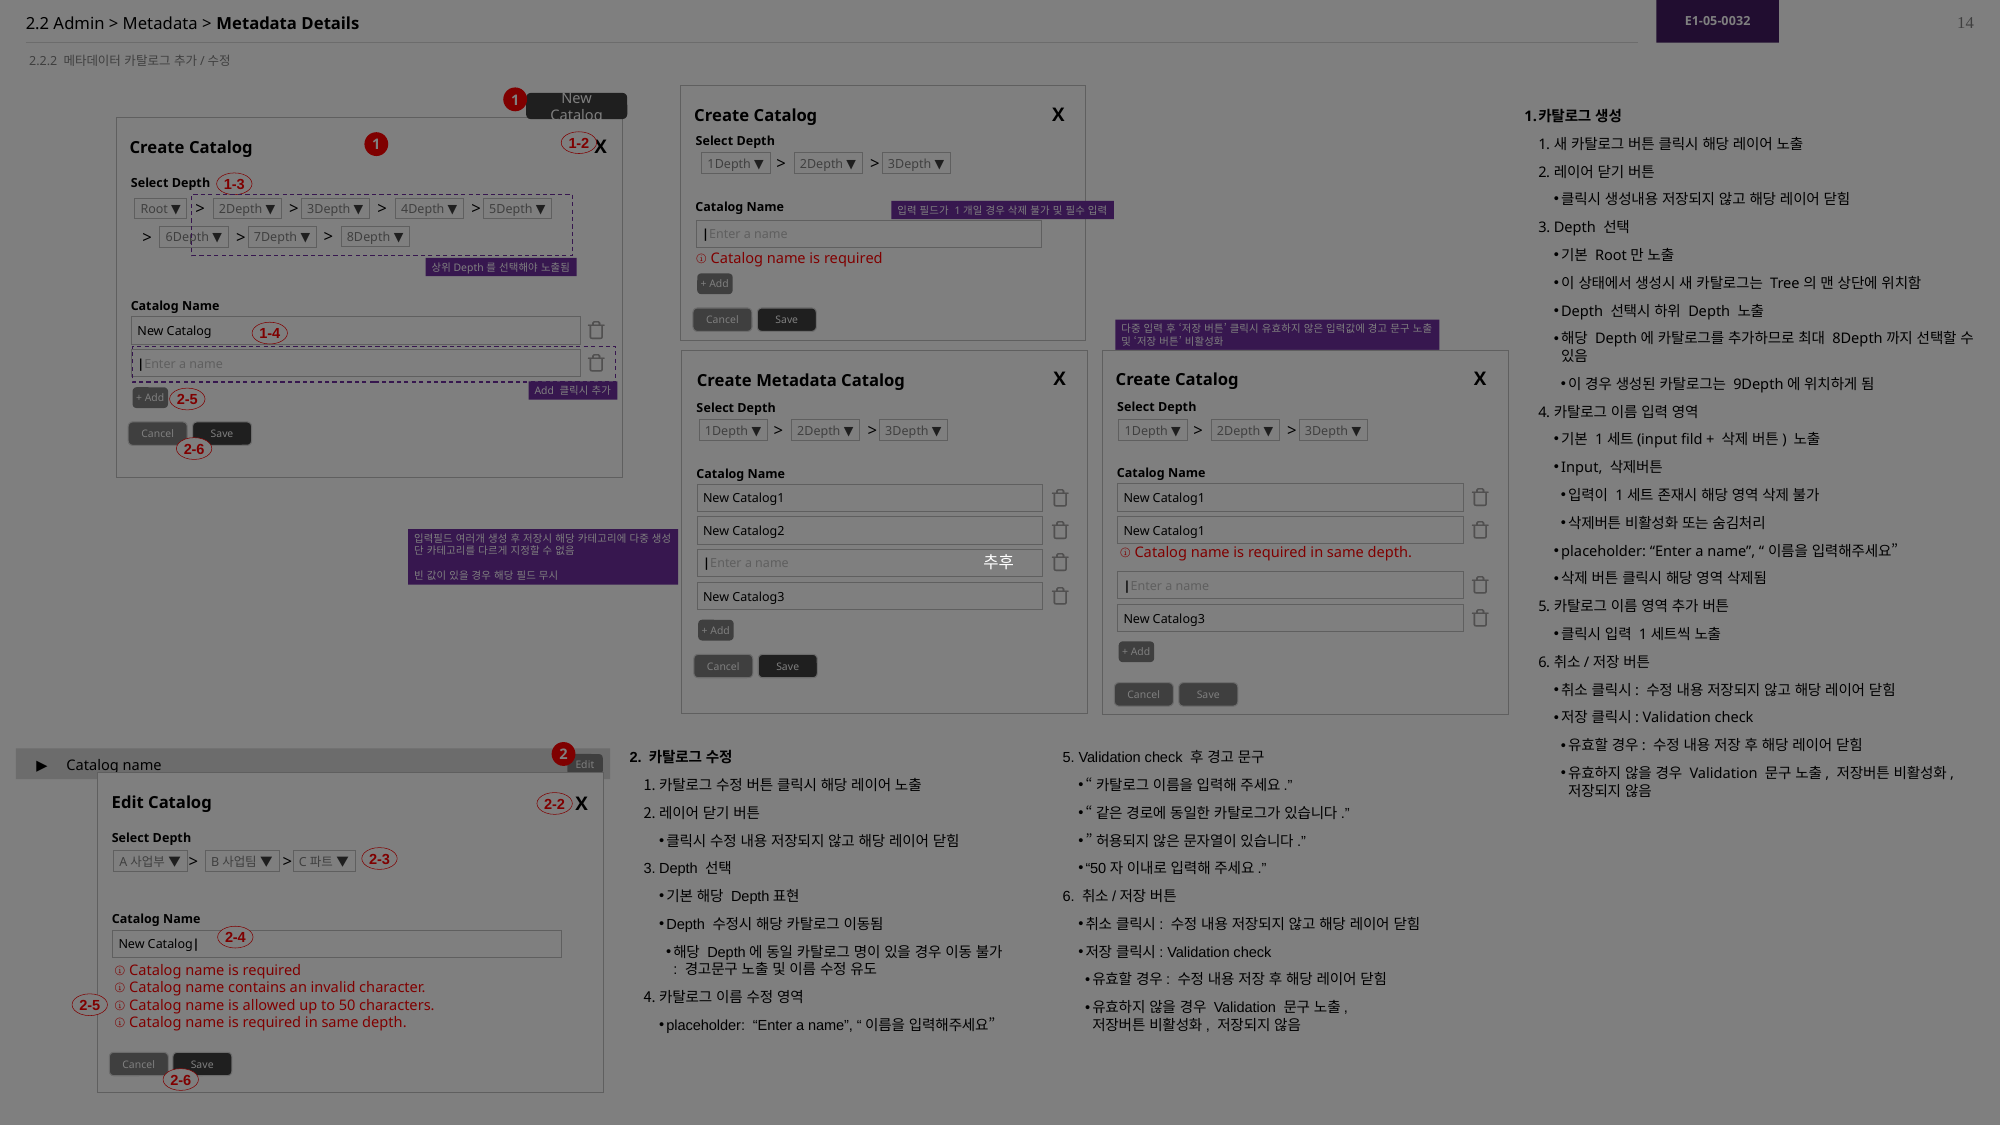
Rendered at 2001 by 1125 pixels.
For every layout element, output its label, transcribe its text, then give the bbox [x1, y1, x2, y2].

text_box 추후 [0, 0, 2000, 1125]
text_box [97, 772, 604, 1093]
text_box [116, 117, 623, 478]
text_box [680, 85, 1086, 340]
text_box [681, 350, 1088, 714]
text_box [15, 748, 611, 780]
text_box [1102, 349, 1508, 714]
